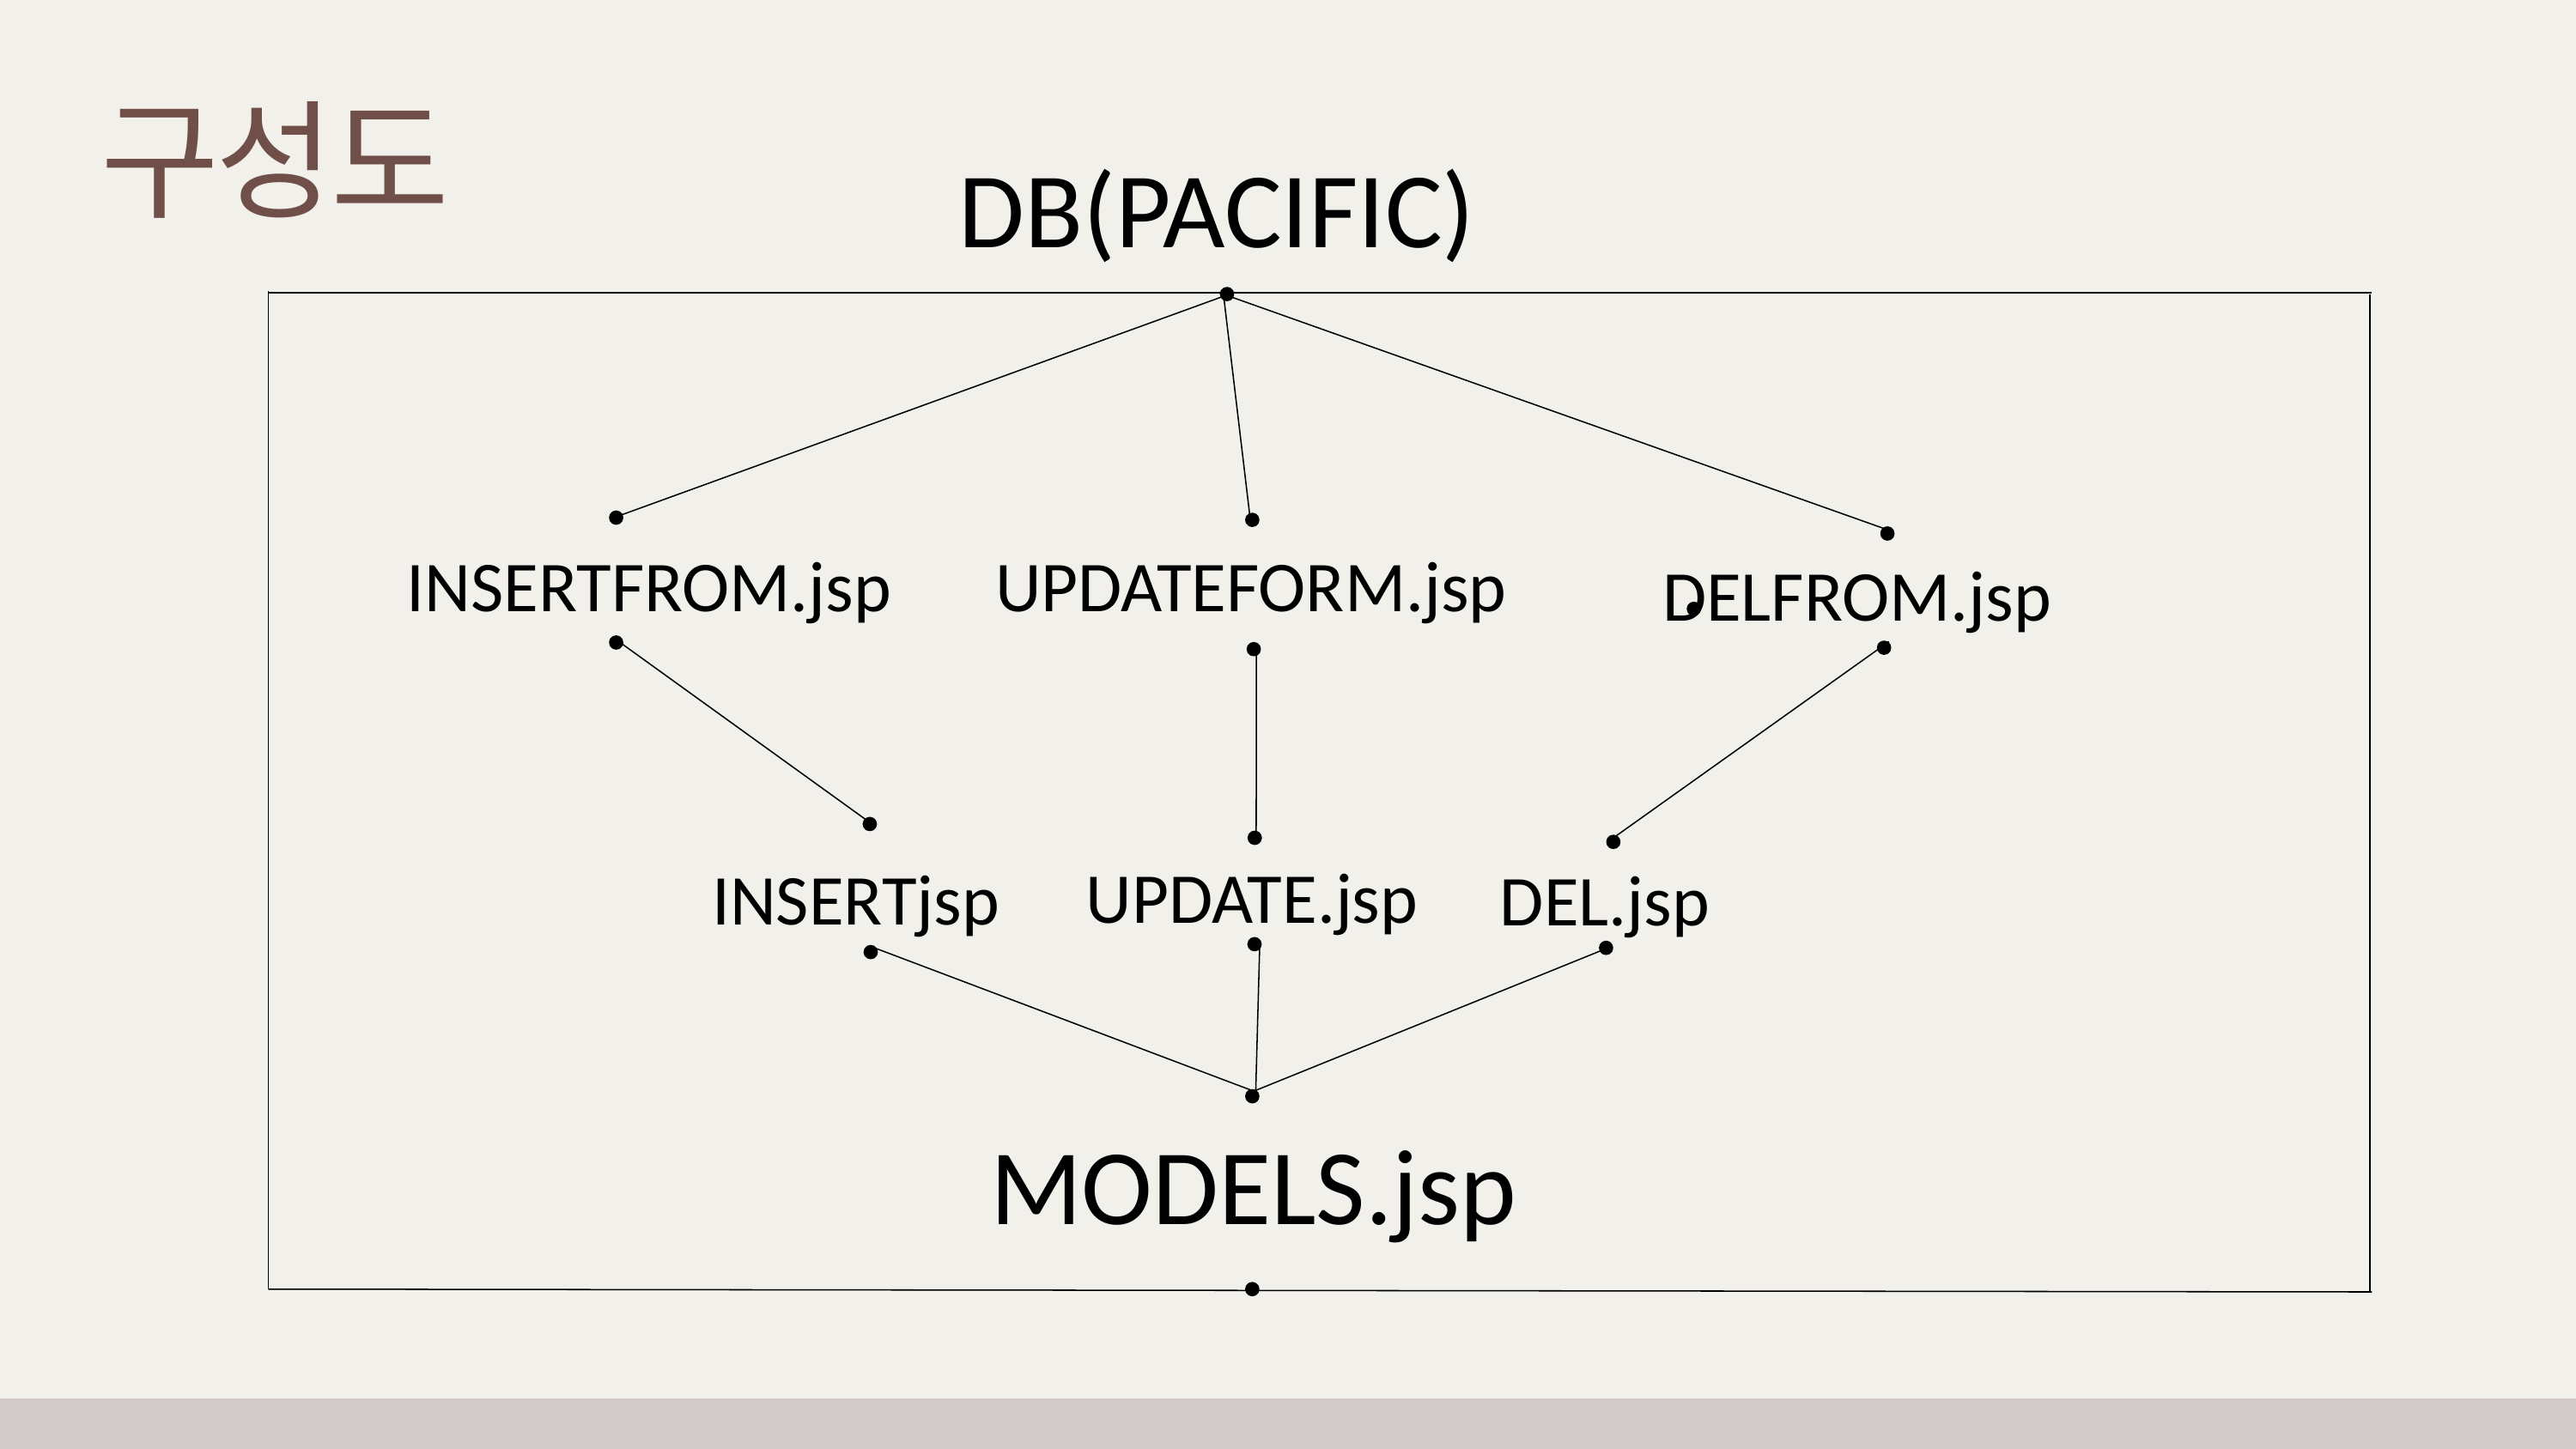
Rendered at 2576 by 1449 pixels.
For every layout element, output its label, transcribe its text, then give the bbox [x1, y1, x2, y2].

text_box [1245, 1282, 1260, 1288]
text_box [1225, 303, 1250, 516]
text_box [1880, 526, 1895, 541]
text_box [1614, 641, 1890, 837]
text_box DB(PACIFIC) [945, 134, 1499, 276]
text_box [613, 637, 871, 823]
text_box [620, 296, 1223, 516]
text_box INSERTjsp [699, 846, 1194, 946]
text_box DEL.jsp [1487, 848, 1981, 947]
text_box [609, 510, 623, 525]
text_box 구성도 [100, 92, 1217, 234]
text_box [872, 946, 1255, 1092]
text_box [1220, 287, 1233, 291]
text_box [0, 1397, 2576, 1449]
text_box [268, 1288, 2366, 1293]
text_box MODELS.jsp [977, 1110, 1735, 1252]
text_box [866, 819, 878, 832]
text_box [1253, 950, 1602, 1092]
text_box DELFROM.jsp [1649, 543, 2202, 642]
text_box [1599, 940, 1613, 955]
text_box [863, 944, 872, 959]
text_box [1220, 303, 1886, 530]
text_box [1686, 601, 1701, 616]
text_box [1246, 641, 1261, 657]
text_box [1247, 831, 1262, 846]
text_box UPDATE.jsp [1073, 846, 1567, 944]
text_box [1245, 1099, 1254, 1104]
text_box [1247, 937, 1262, 947]
text_box UPDATEFORM.jsp [982, 533, 1535, 633]
text_box [1606, 835, 1620, 850]
text_box INSERTFROM.jsp [393, 533, 946, 633]
